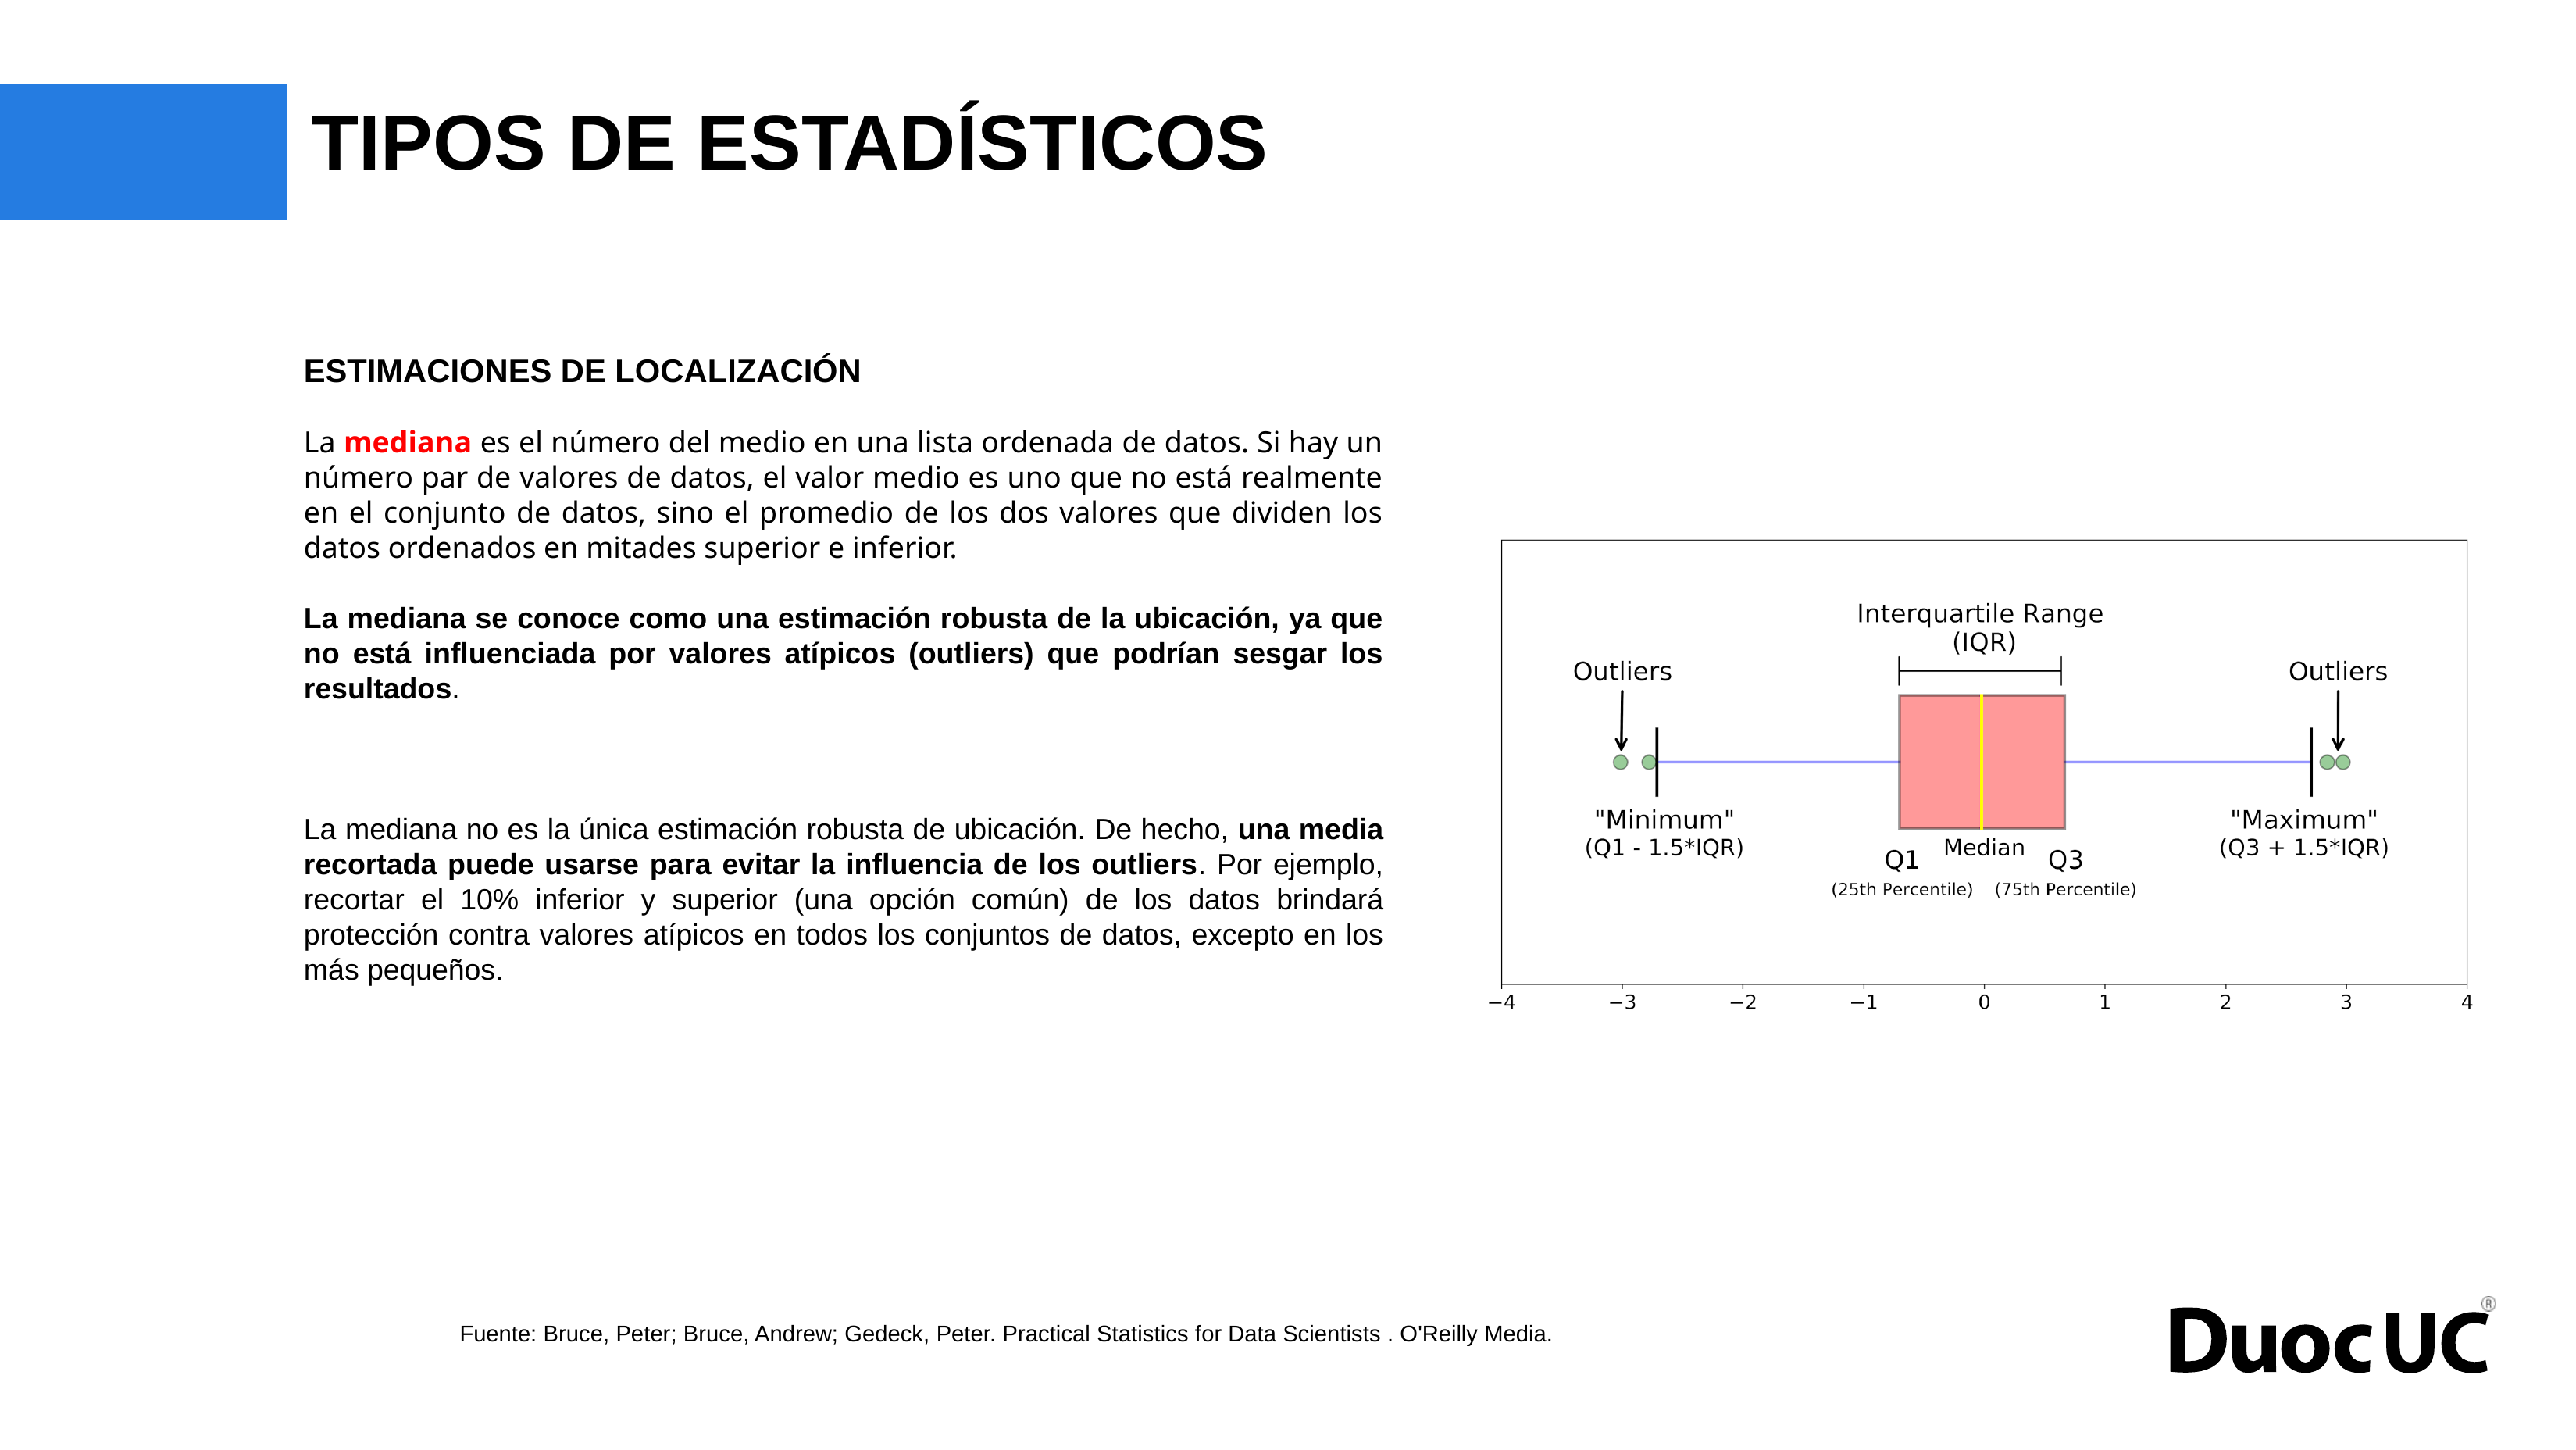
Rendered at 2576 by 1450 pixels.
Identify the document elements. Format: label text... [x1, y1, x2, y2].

picture [2481, 1296, 2496, 1312]
title TIPOS DE ESTADÍSTICOS [311, 91, 2489, 334]
text_box ESTIMACIONES DE LOCALIZACIÓN La mediana es el número del medio en una lista ordenada de datos. Si hay un número par de valores de datos, el valor medio es uno que no está realmente en el conjunto de datos, sino el promedio de los dos valores que dividen los datos ordenados en mitades superior e inferior. La mediana se conoce como una estimación robusta de la ubicación, ya que no está influenciada por valores atípicos (outliers) que podrían sesgar los resultados. La mediana no es la única estimación robusta de ubicación. De hecho, una media recortada puede usarse para evitar la influencia de los outliers. Por ejemplo, recortar el 10% inferior y superior (una opción común) de los datos brindará protección contra valores atípicos en todos los conjuntos de datos, excepto en los más pequeños. [291, 344, 1396, 993]
picture [1472, 520, 2489, 1029]
text_box Fuente: Bruce, Peter; Bruce, Andrew; Gedeck, Peter. Practical Statistics for Data Scientists . O'Reilly Media. [448, 1312, 1571, 1352]
